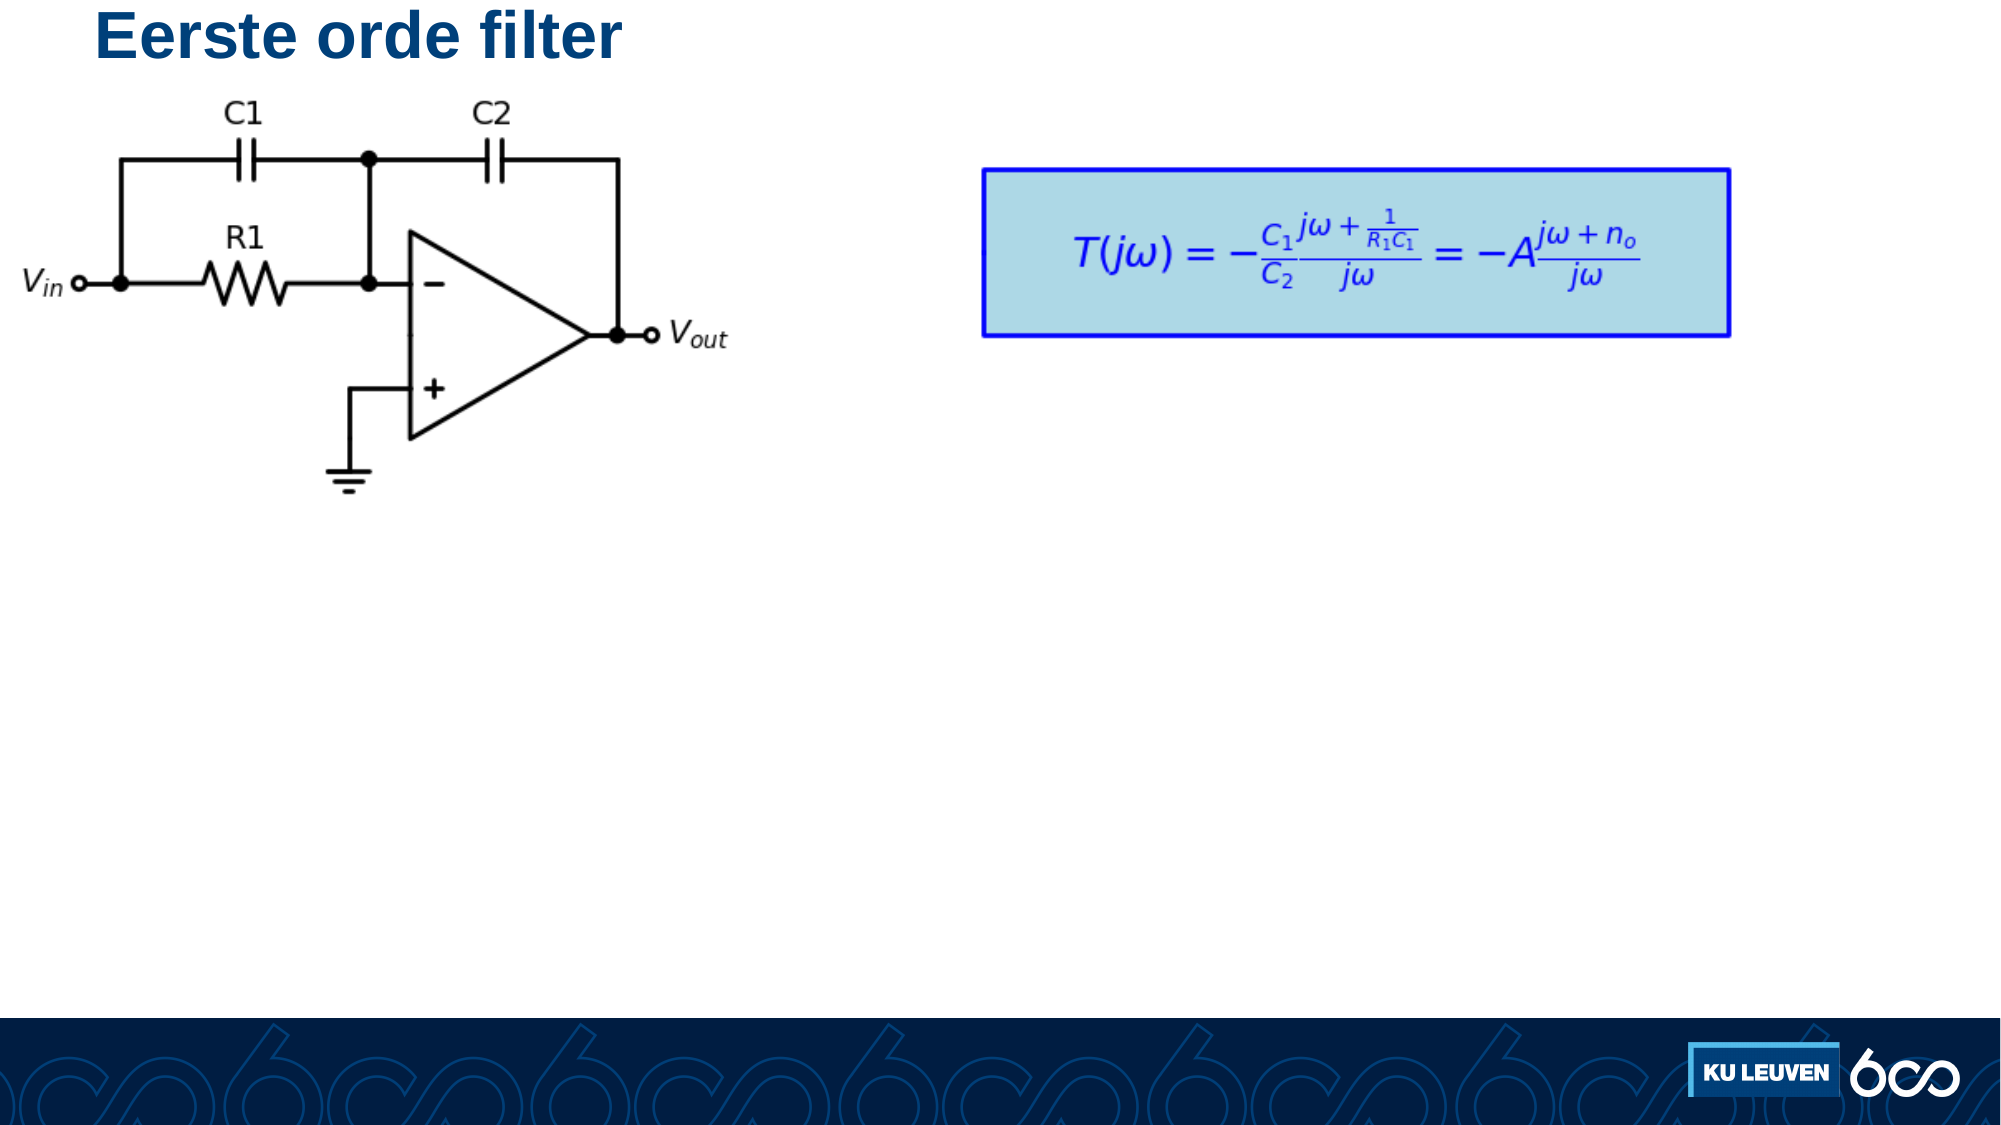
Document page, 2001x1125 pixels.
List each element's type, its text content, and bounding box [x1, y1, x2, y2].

picture [0, 88, 2000, 501]
title Eerste orde filter [94, 0, 1906, 88]
picture [0, 1018, 2001, 1125]
